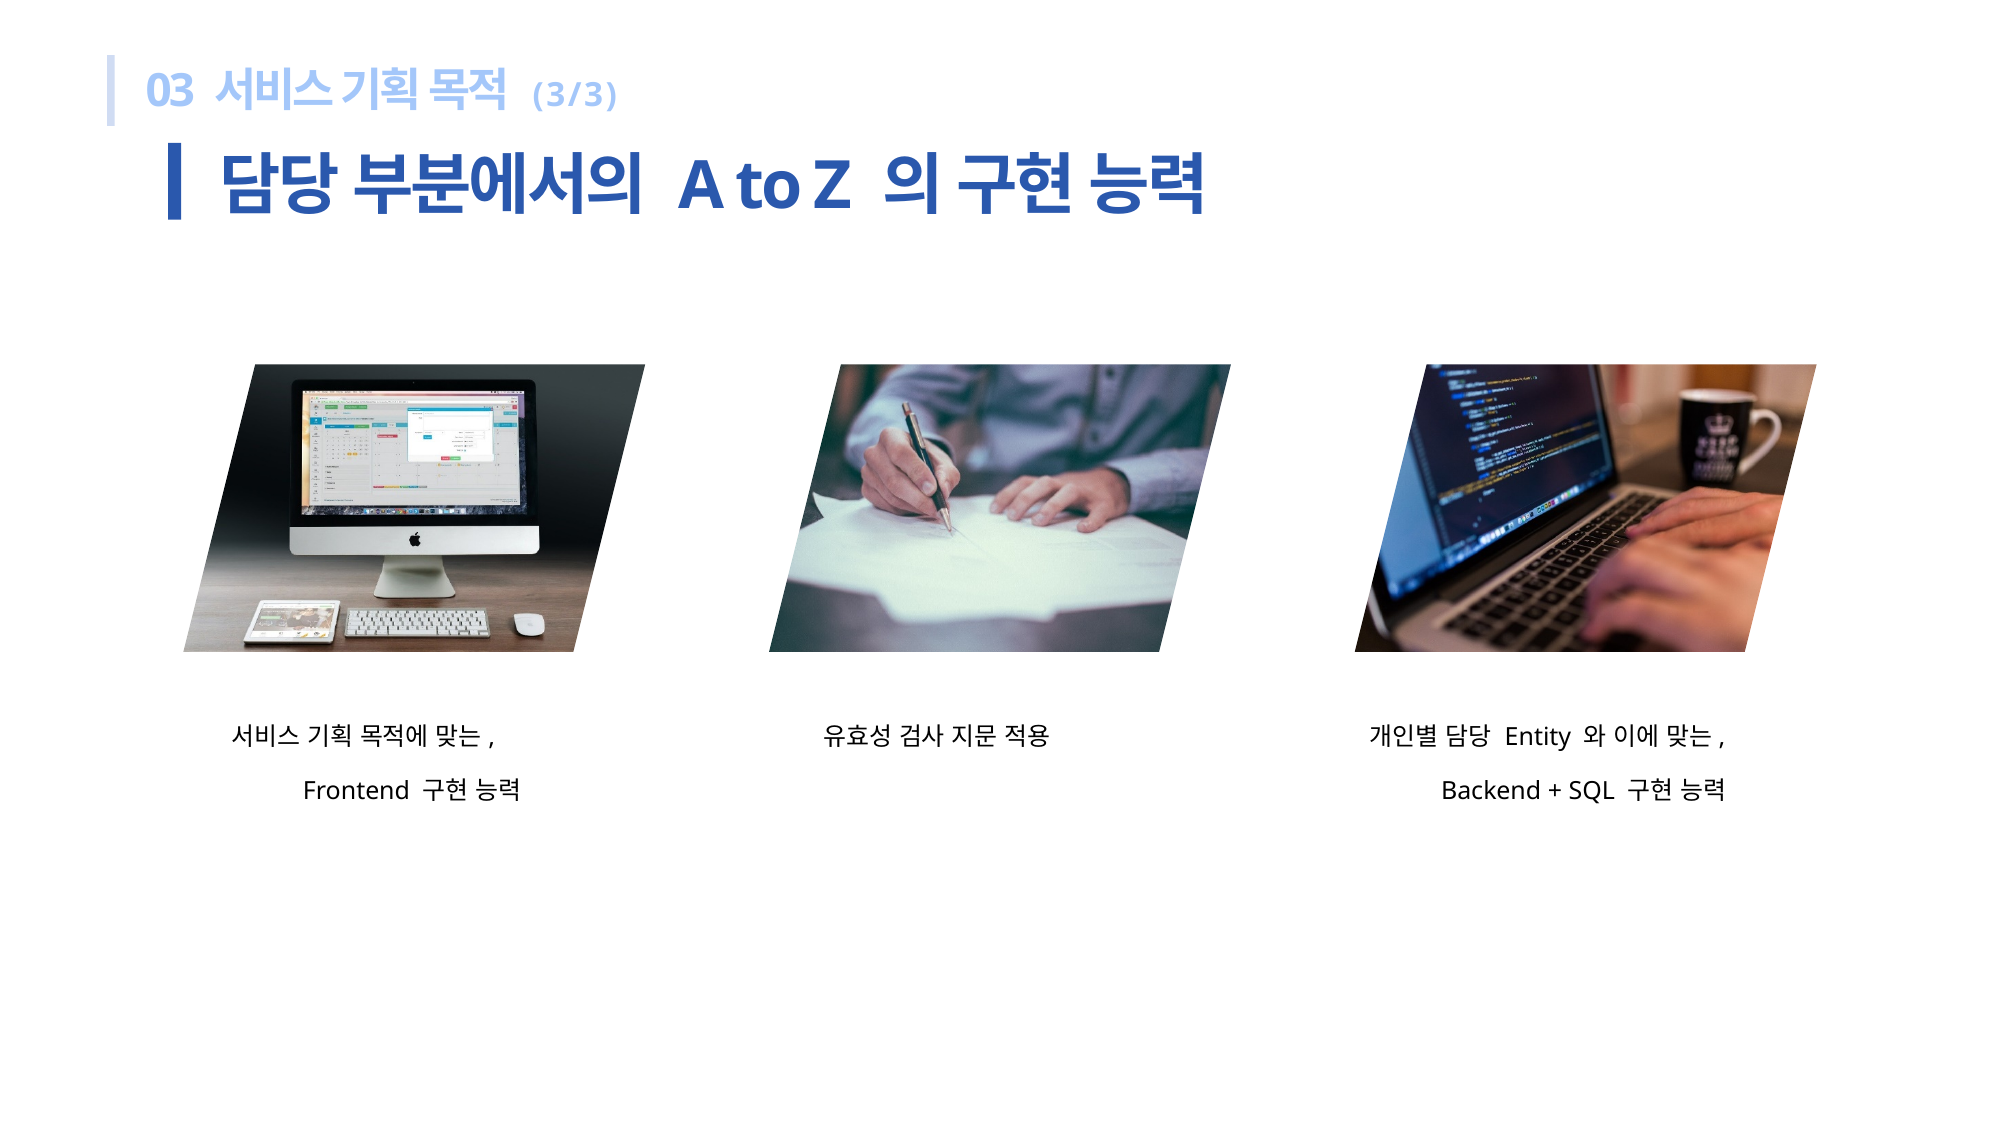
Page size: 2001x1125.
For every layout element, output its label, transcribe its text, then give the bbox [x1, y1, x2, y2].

text_box 유효성 검사 지문 적용 [808, 688, 1192, 758]
text_box [106, 54, 116, 127]
text_box 서비스 기획 목적에 맞는, Frontend 구현 능력 [216, 688, 565, 812]
picture [183, 364, 646, 652]
text_box 03 서비스 기획 목적 ( 3 / 3 ) [130, 53, 983, 123]
picture [1354, 364, 1817, 652]
text_box [167, 142, 182, 221]
picture [769, 364, 1231, 652]
text_box 담당 부분에서의 A to Z 의 구현 능력 [204, 134, 1359, 229]
text_box 개인별 담당 Entity 와 이에 맞는, Backend + SQL 구현 능력 [1354, 688, 1761, 812]
